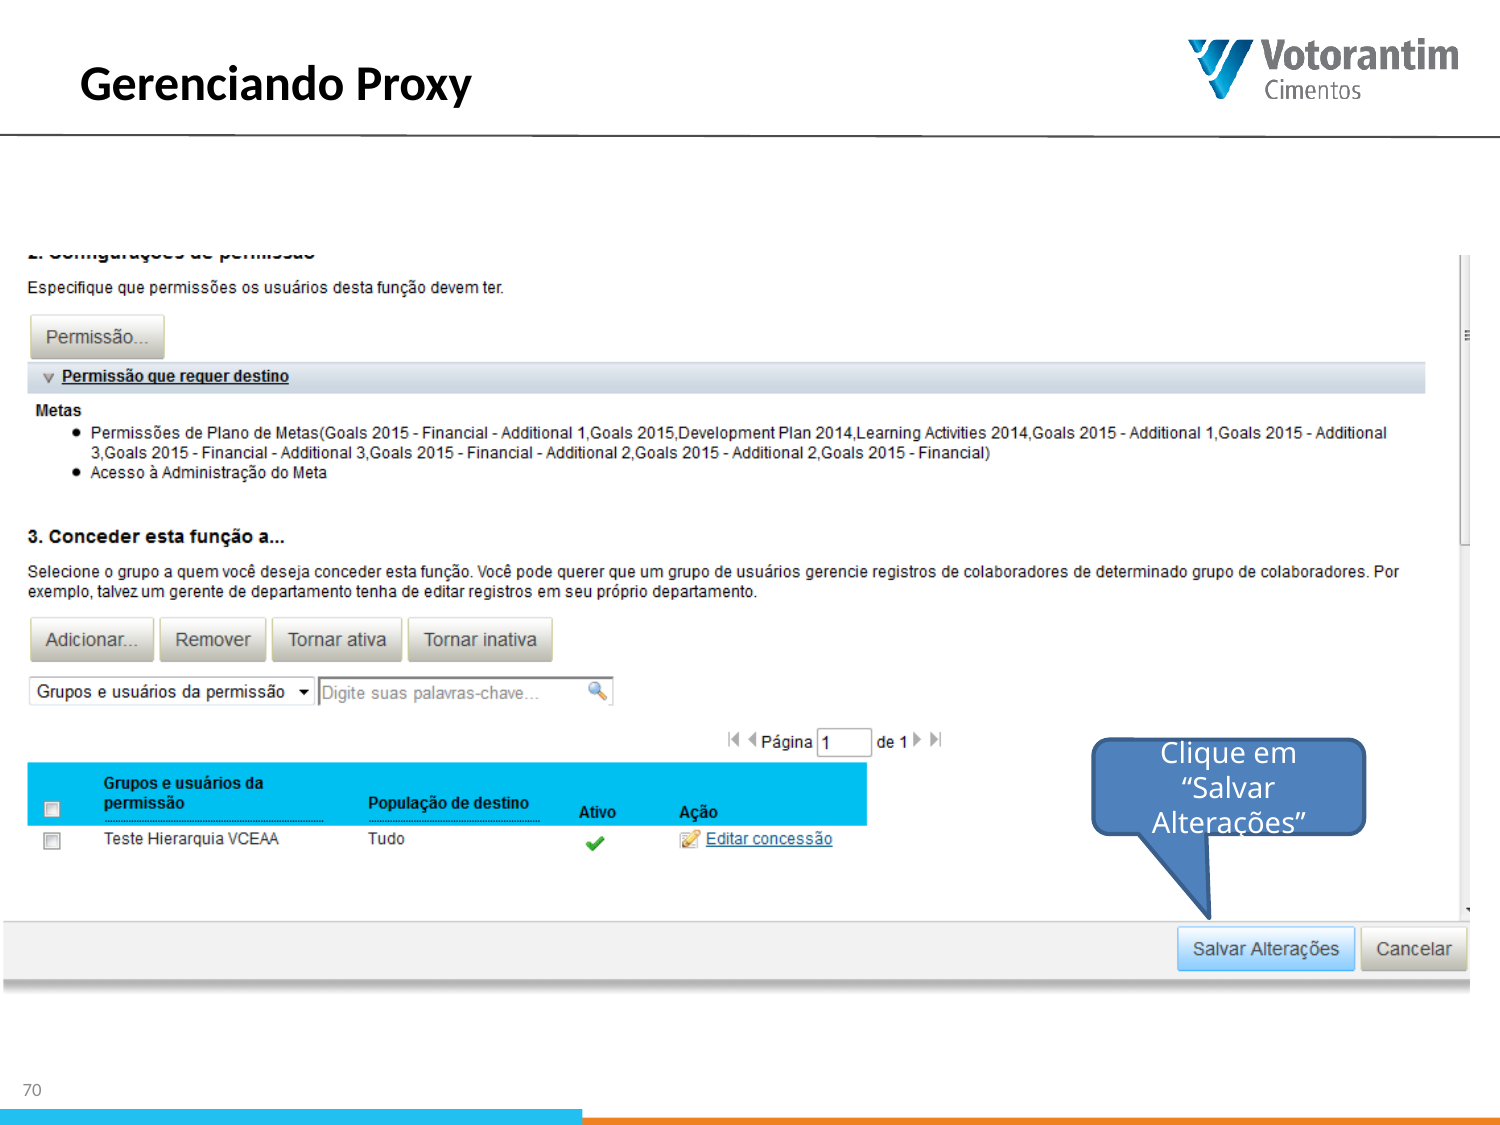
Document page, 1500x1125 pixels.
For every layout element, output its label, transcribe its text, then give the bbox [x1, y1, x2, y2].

picture [1188, 38, 1458, 99]
picture [2, 255, 1471, 994]
text_box Gerenciando Proxy [64, 42, 883, 114]
